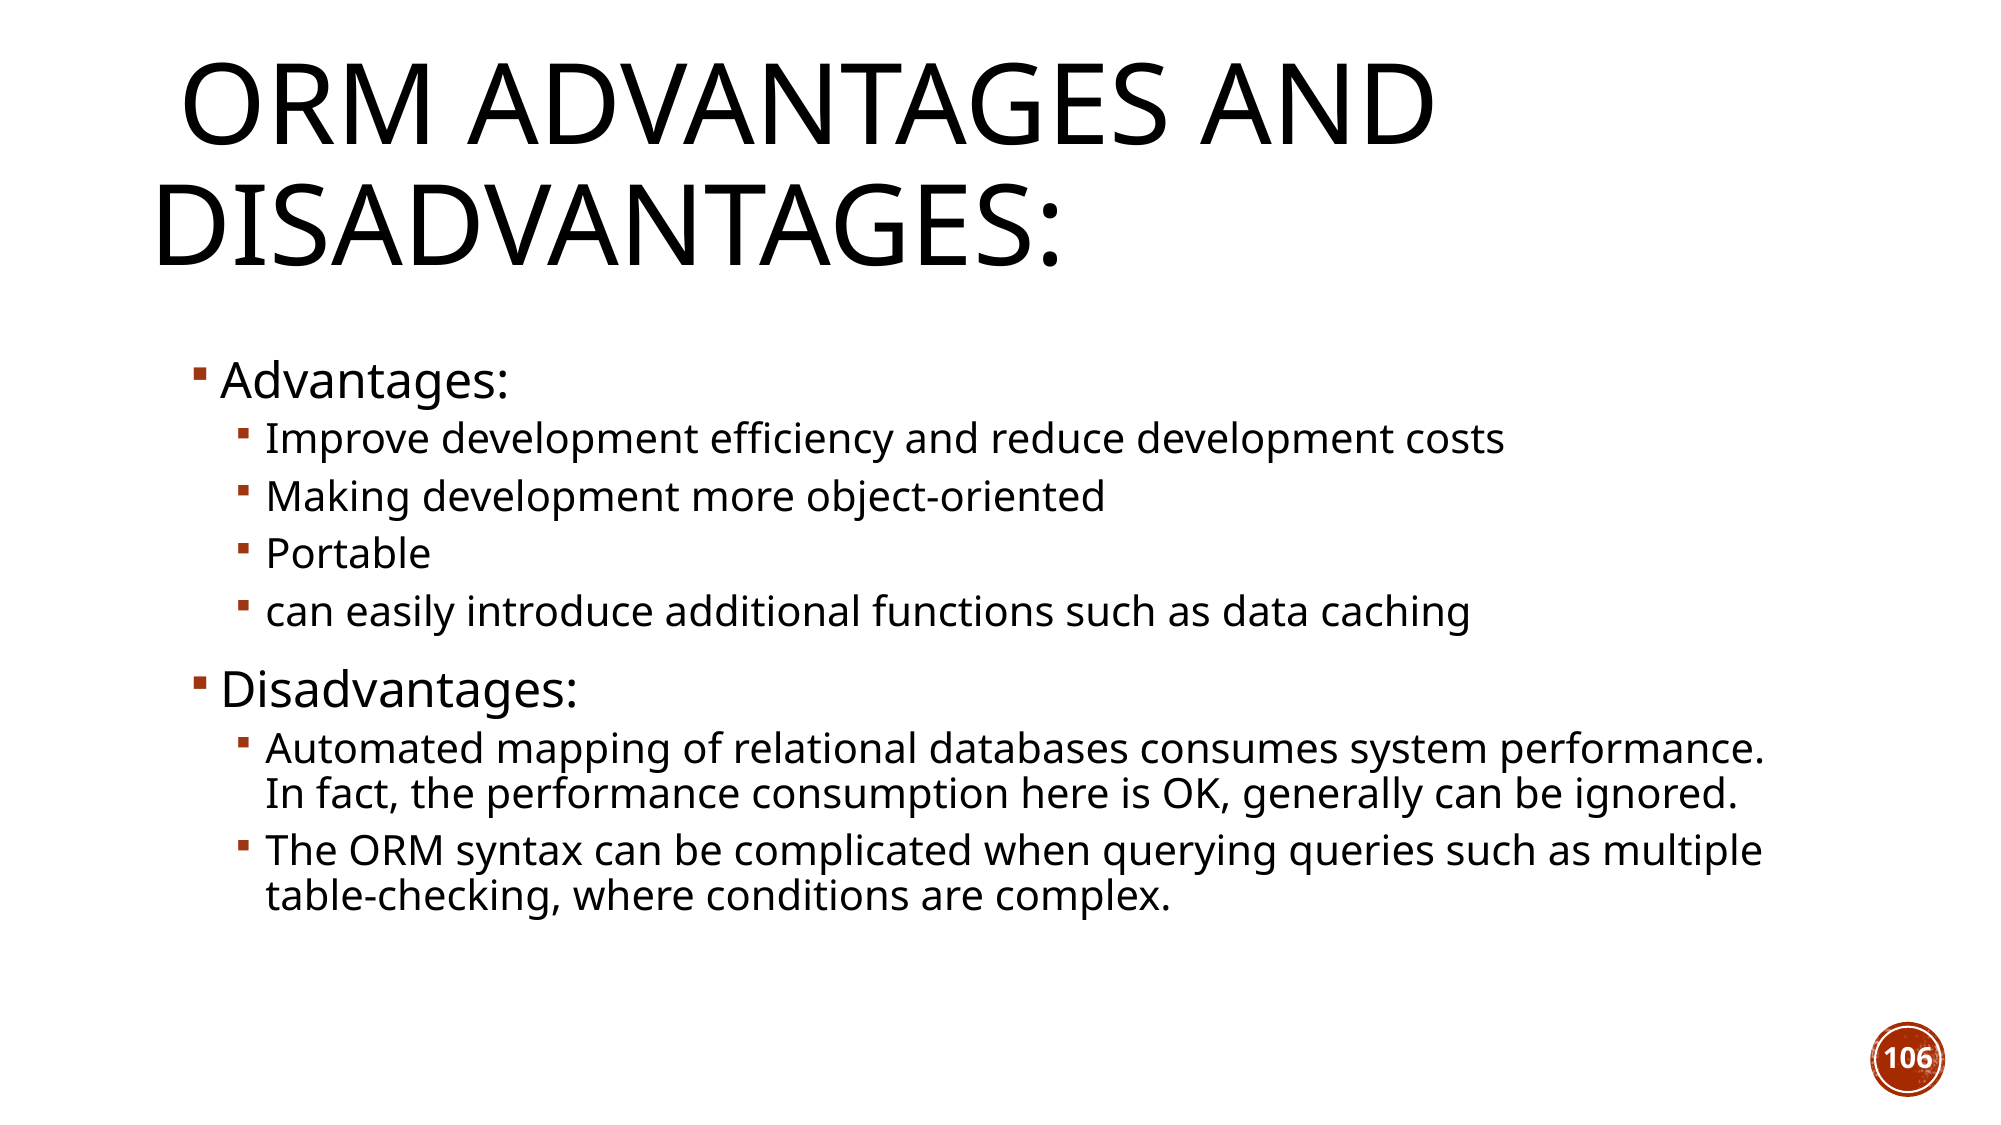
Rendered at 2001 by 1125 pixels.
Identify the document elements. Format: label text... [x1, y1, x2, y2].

title ORM Advantages and Disadvantages: [134, 60, 1797, 278]
list Advantages: Improve development efficiency and reduce development costs Making development more object-oriented Portable can easily introduce additional functions such as data caching Disadvantages: Automated mapping of relational databases consumes system performance. In fact, the performance consumption here is OK, generally can be ignored. The ORM syntax can be complicated when querying queries such as multiple table-checking, where conditions are complex. [175, 348, 1826, 1013]
slide_number 106 [1855, 1028, 1961, 1089]
